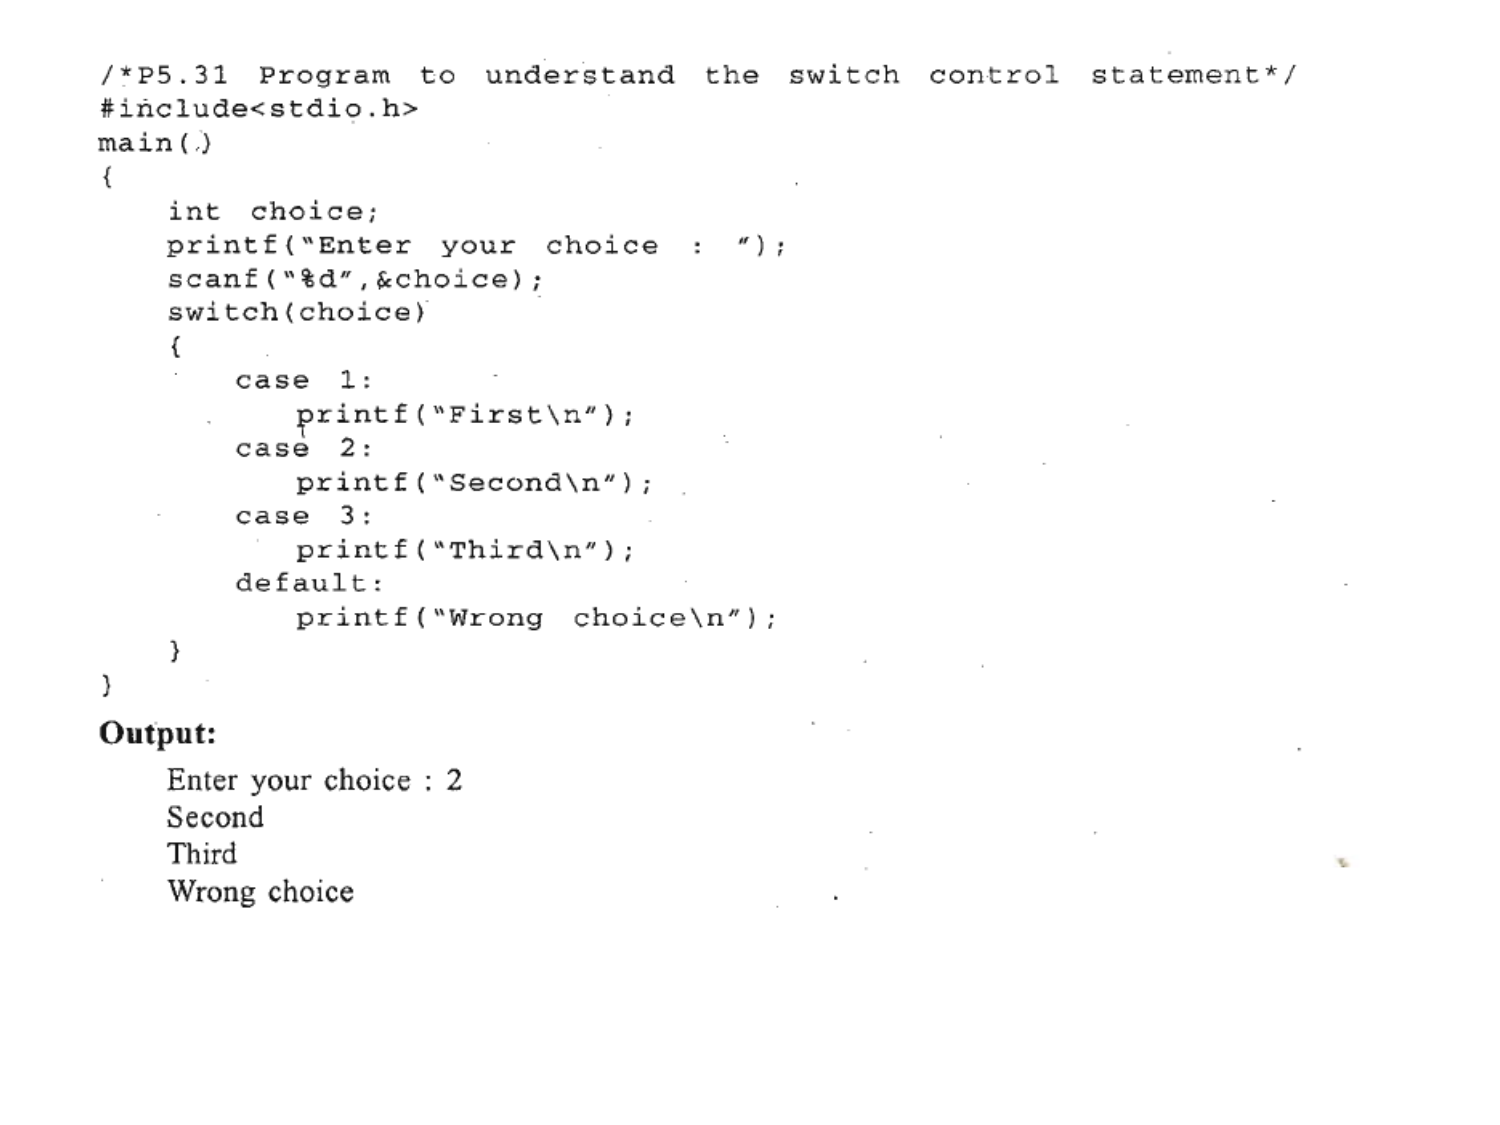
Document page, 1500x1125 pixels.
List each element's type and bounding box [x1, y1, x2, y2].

list [76, 42, 1436, 914]
